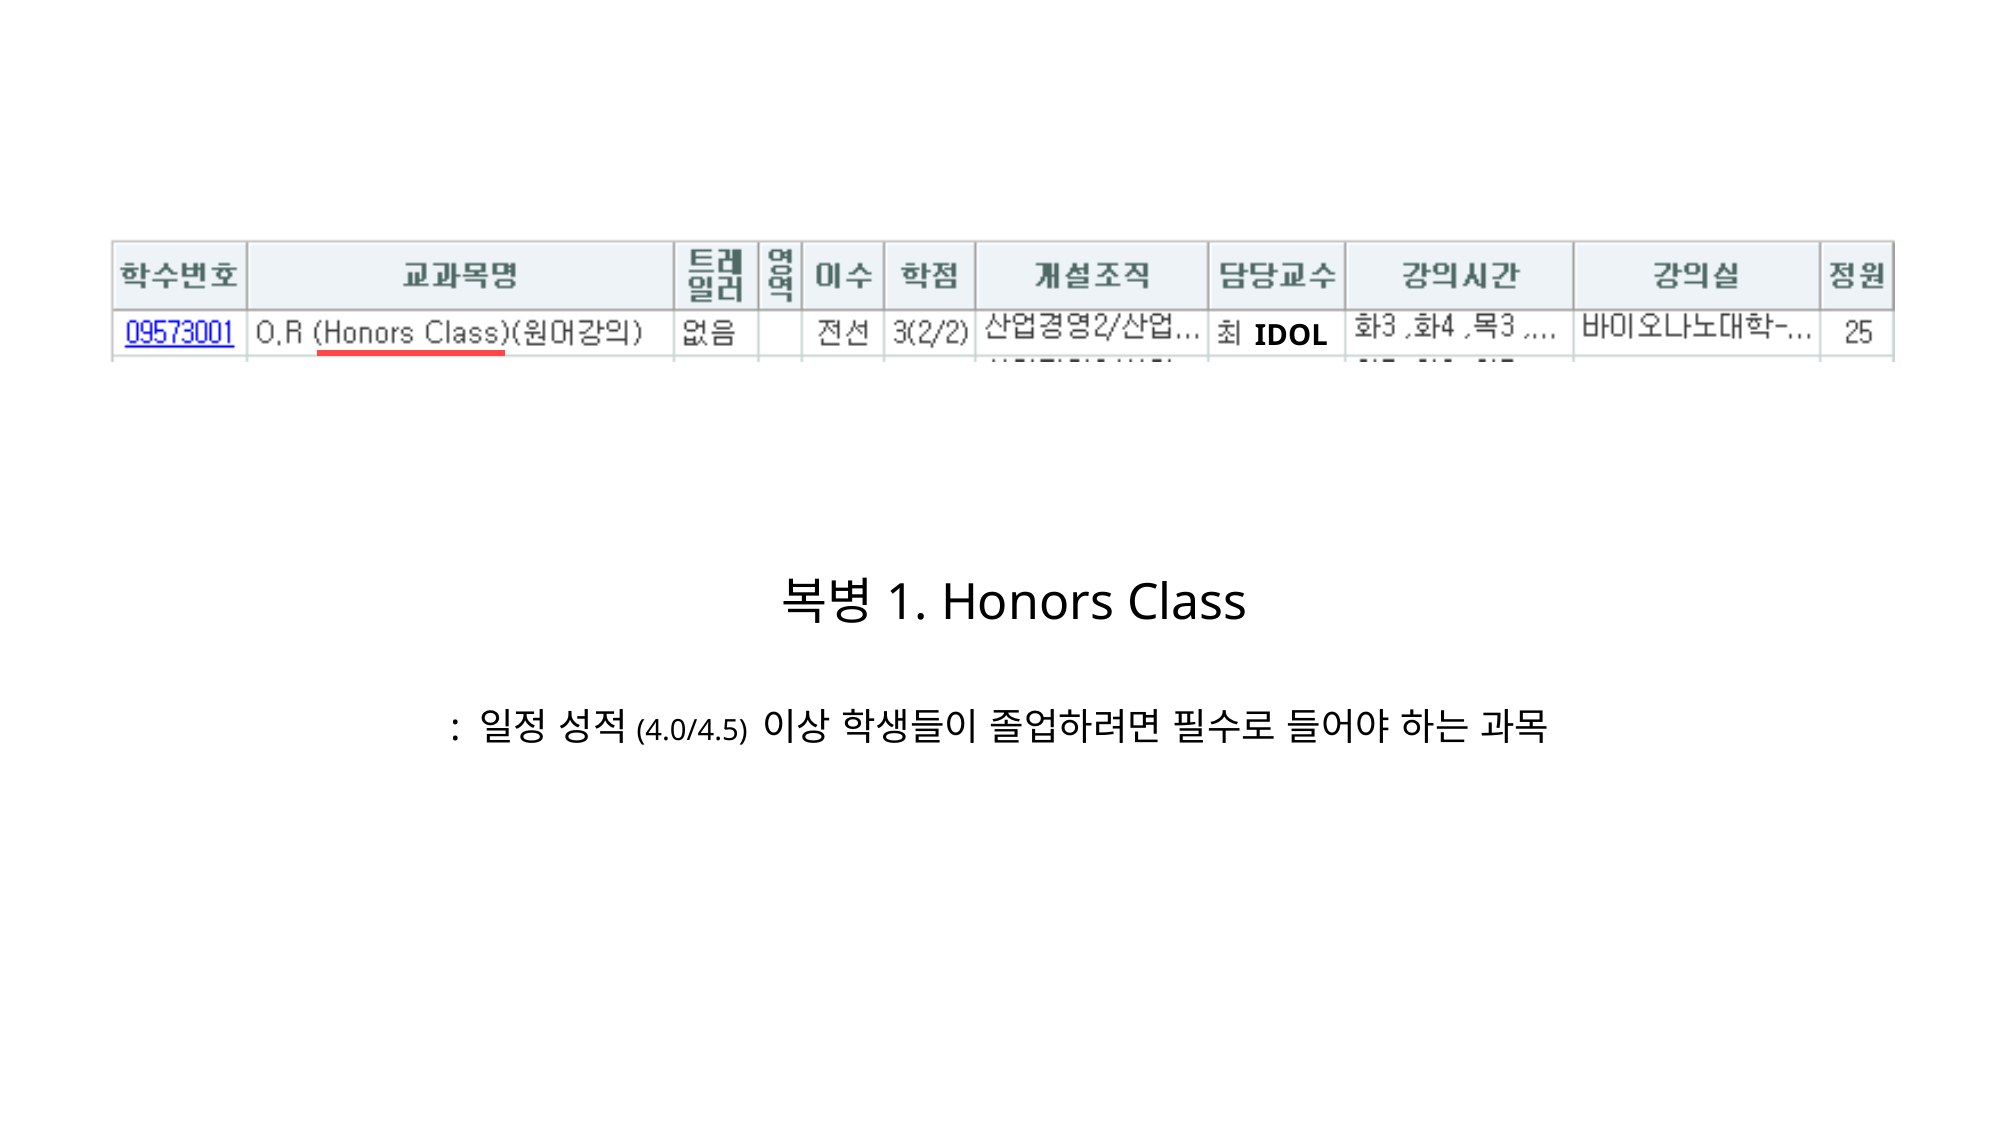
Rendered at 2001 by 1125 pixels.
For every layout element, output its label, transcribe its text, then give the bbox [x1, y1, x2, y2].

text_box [105, 234, 1895, 362]
text_box 복병1. Honors Class [767, 562, 1263, 638]
text_box : 일정 성적(4.0/4.5) 이상 학생들이 졸업하려면 필수로 들어야 하는 과목 [435, 673, 1565, 756]
